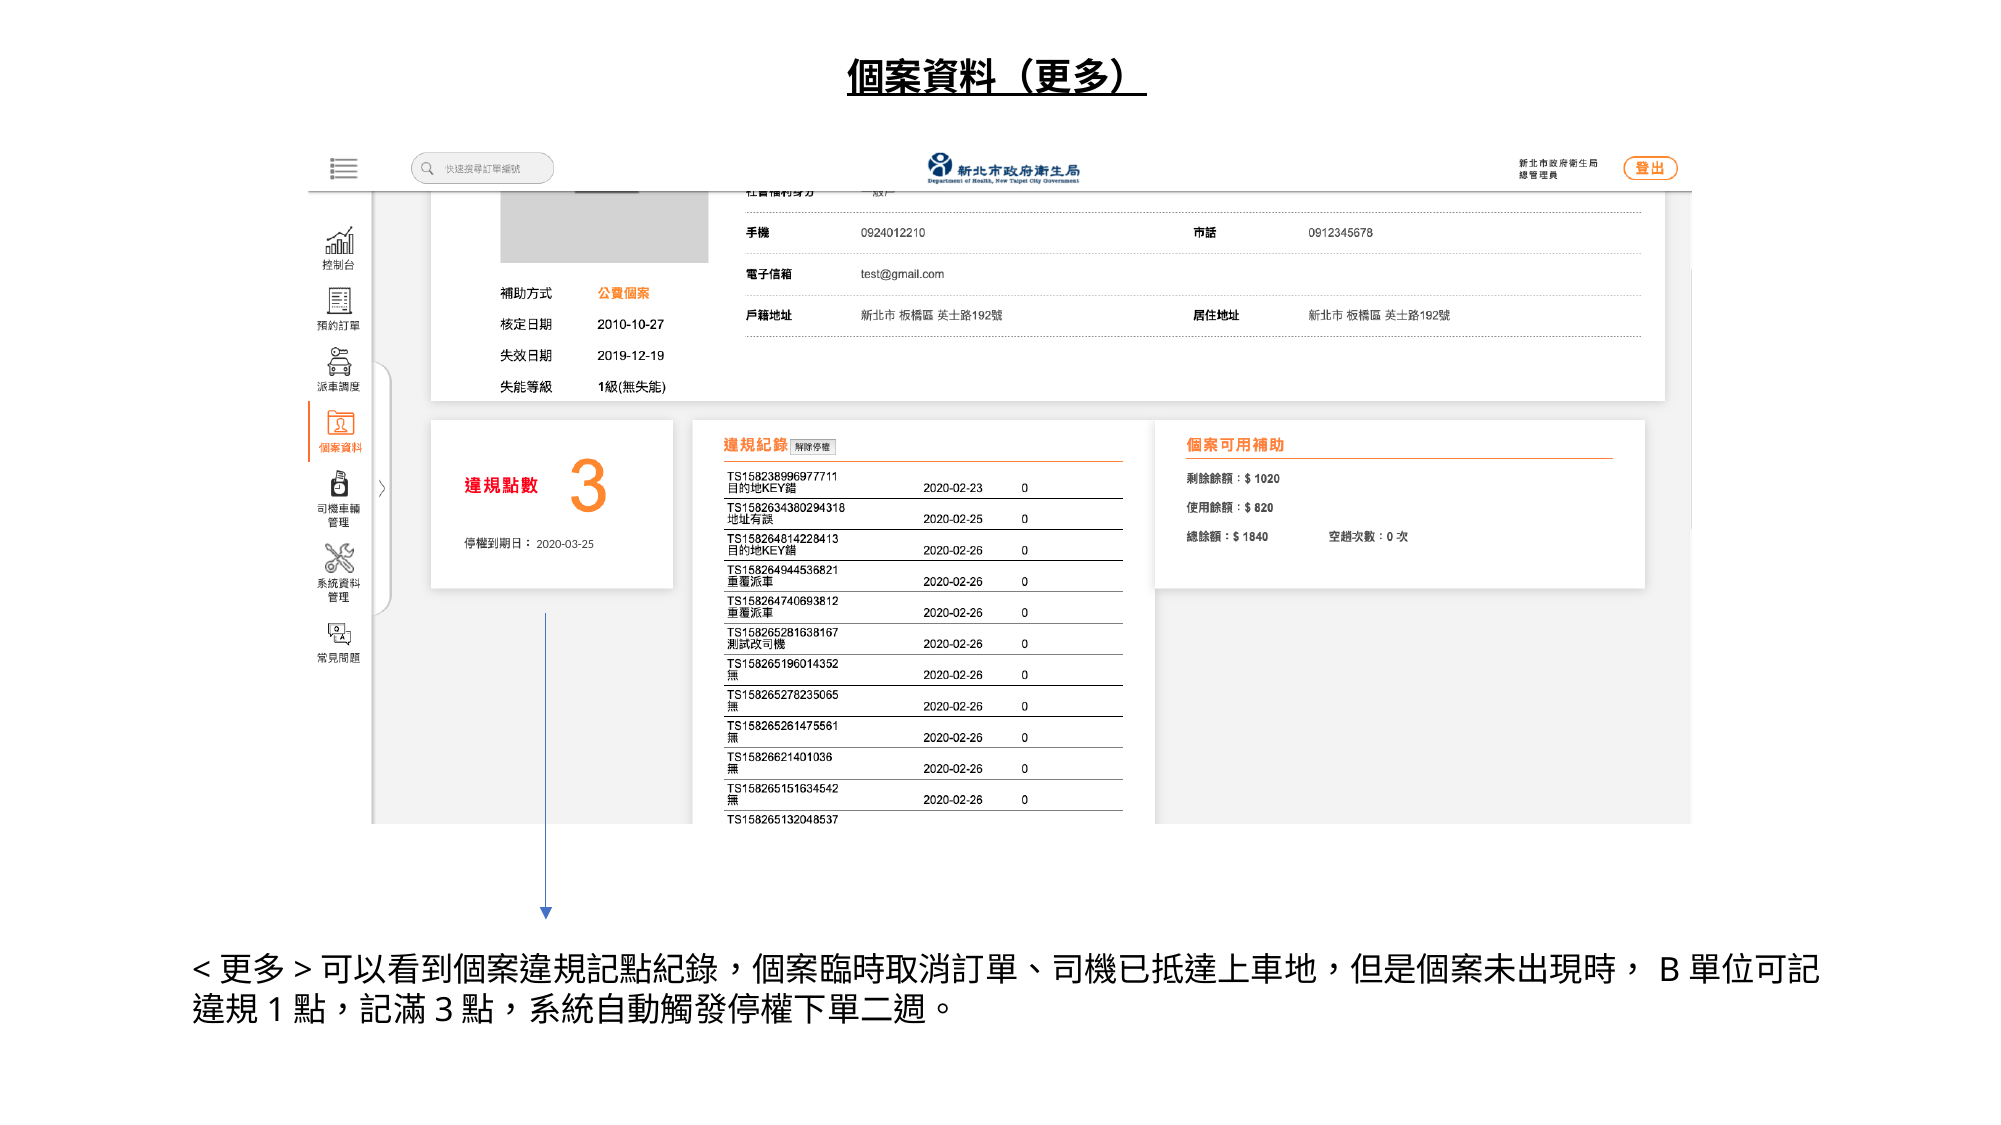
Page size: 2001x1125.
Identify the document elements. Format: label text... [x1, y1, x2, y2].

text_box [308, 145, 1692, 825]
text_box 個案資料（更多） [832, 23, 1168, 106]
text_box <更多>可以看到個案違規記點紀錄，個案臨時取消訂單、司機已抵達上車地，但是個案未出現時，B單位可記違規1點，記滿3點，系統自動觸發停權下單二週。 [177, 940, 1838, 1036]
